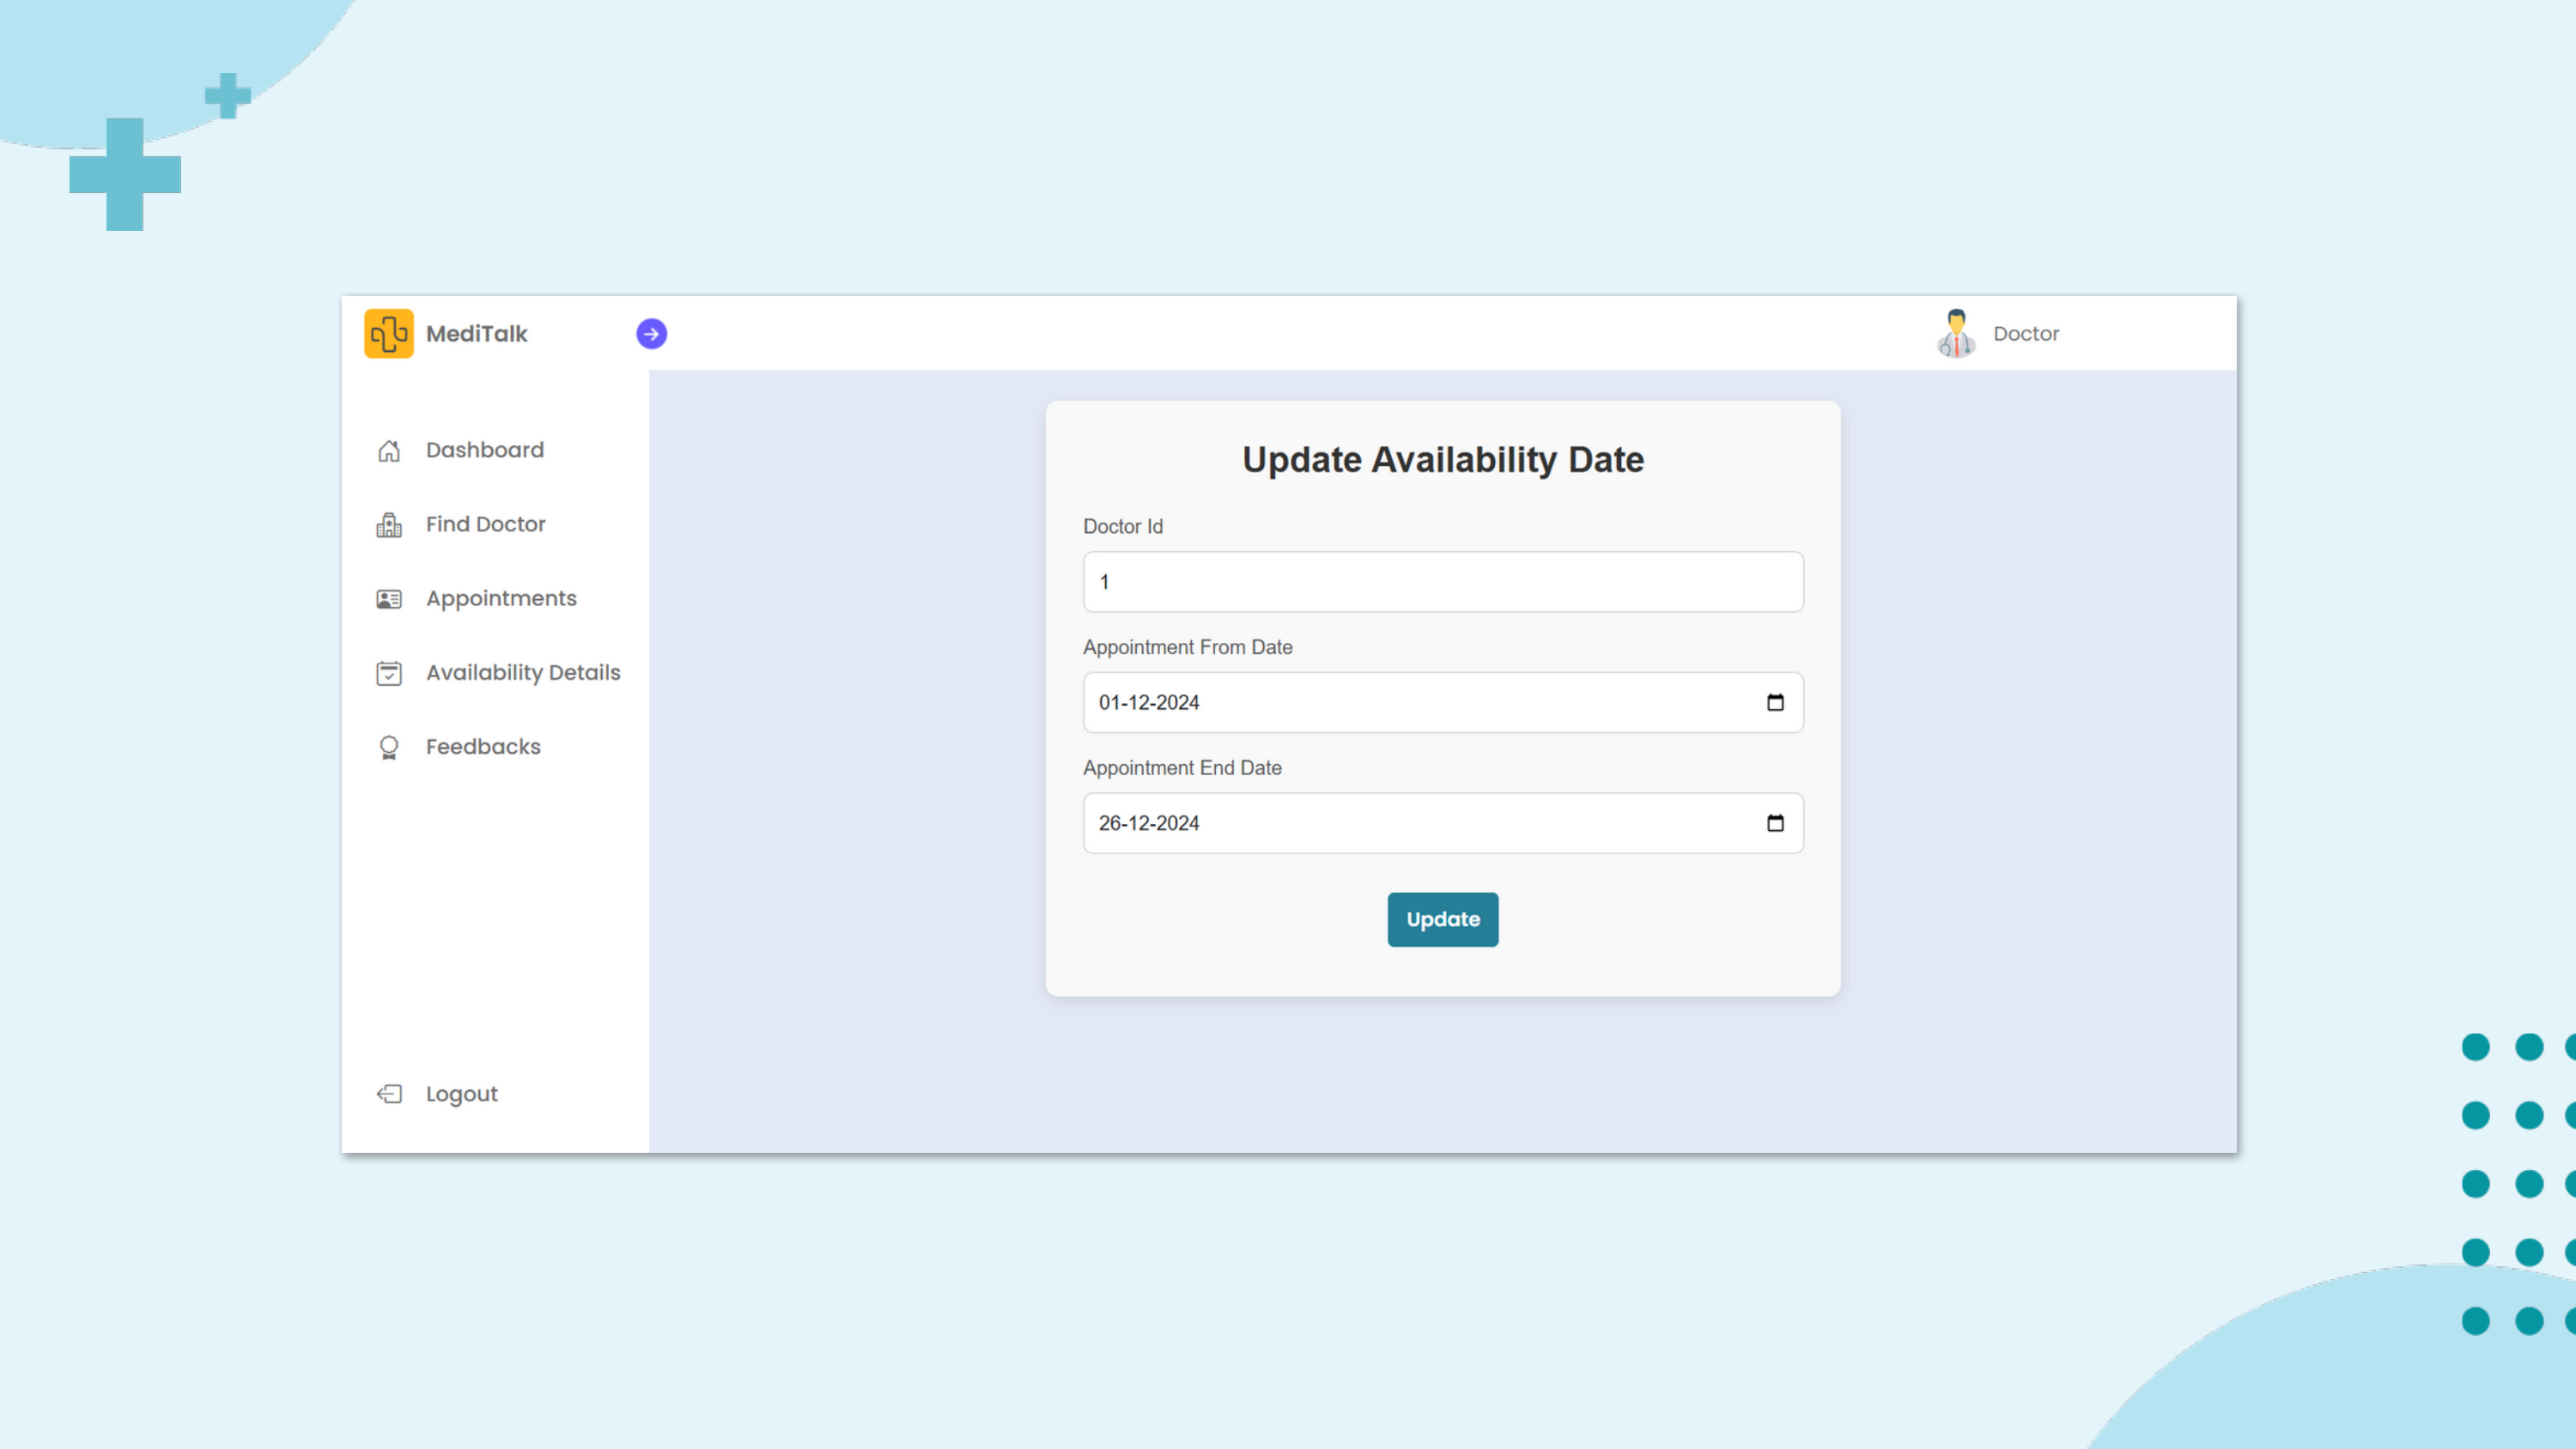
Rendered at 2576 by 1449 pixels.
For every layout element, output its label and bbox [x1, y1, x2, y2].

text_box [2462, 1034, 2576, 1336]
text_box [341, 296, 2238, 1153]
text_box [69, 73, 252, 231]
text_box [0, 0, 2576, 1449]
